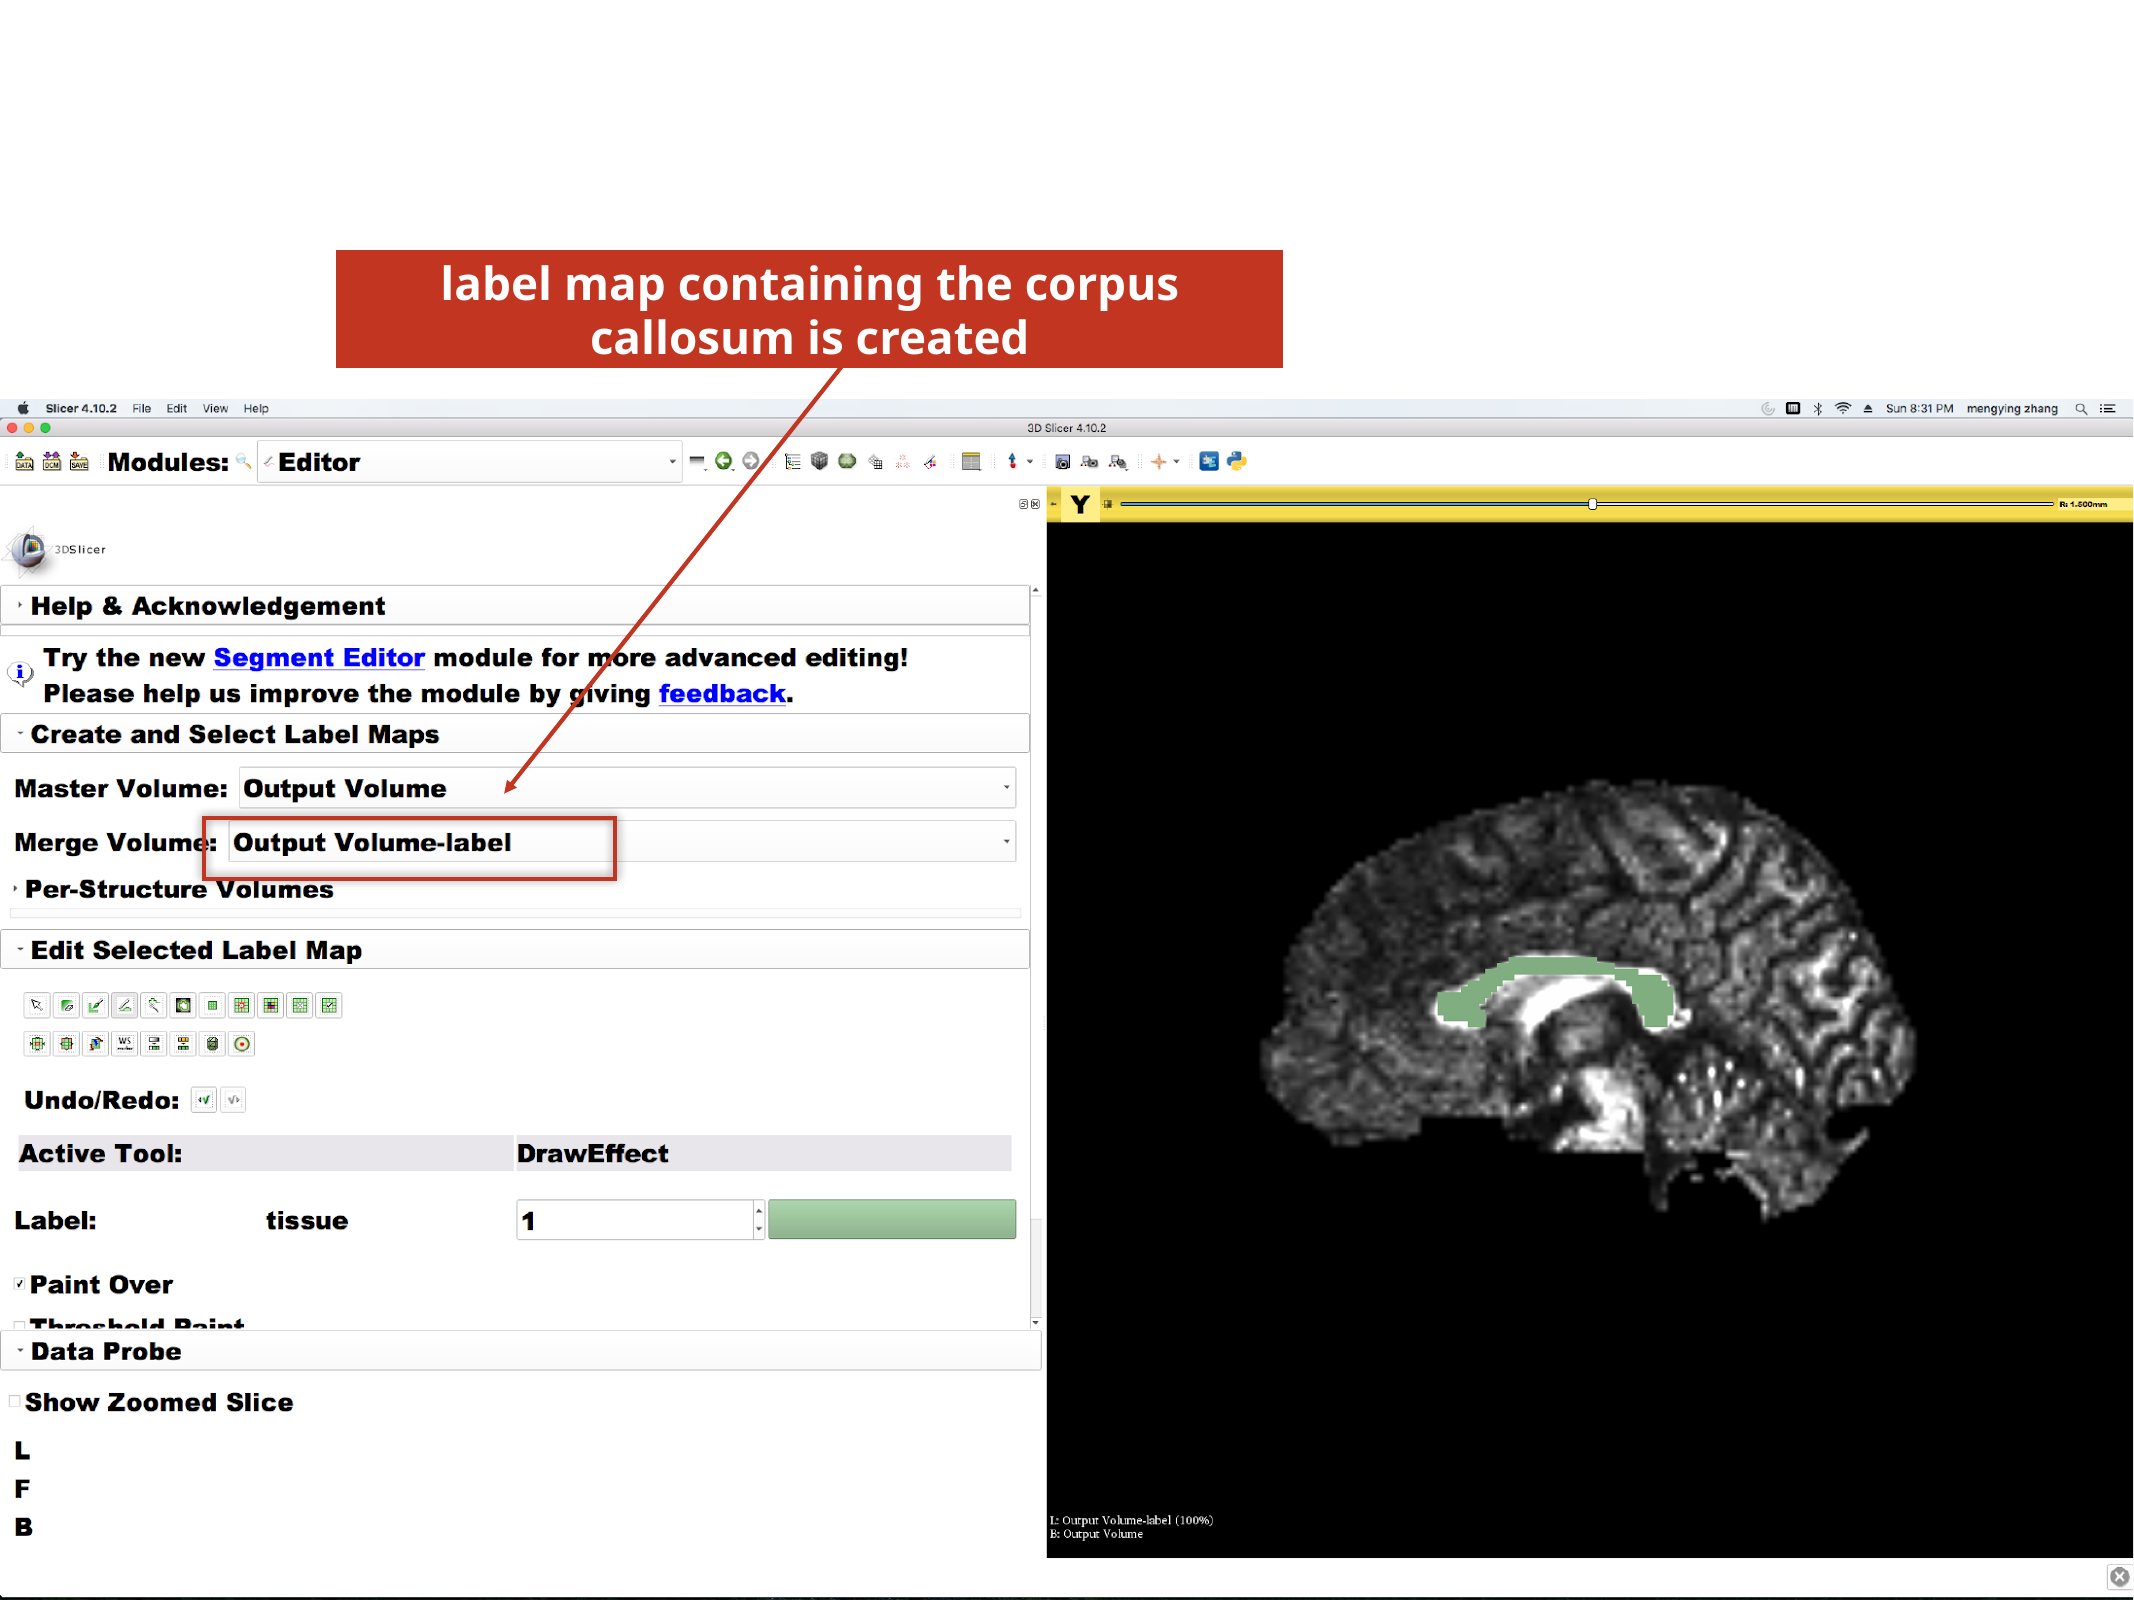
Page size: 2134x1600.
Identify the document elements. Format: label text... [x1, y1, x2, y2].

text_box label map containing the corpus callosum is created [340, 253, 1280, 365]
picture [0, 399, 2134, 1600]
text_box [503, 366, 842, 794]
